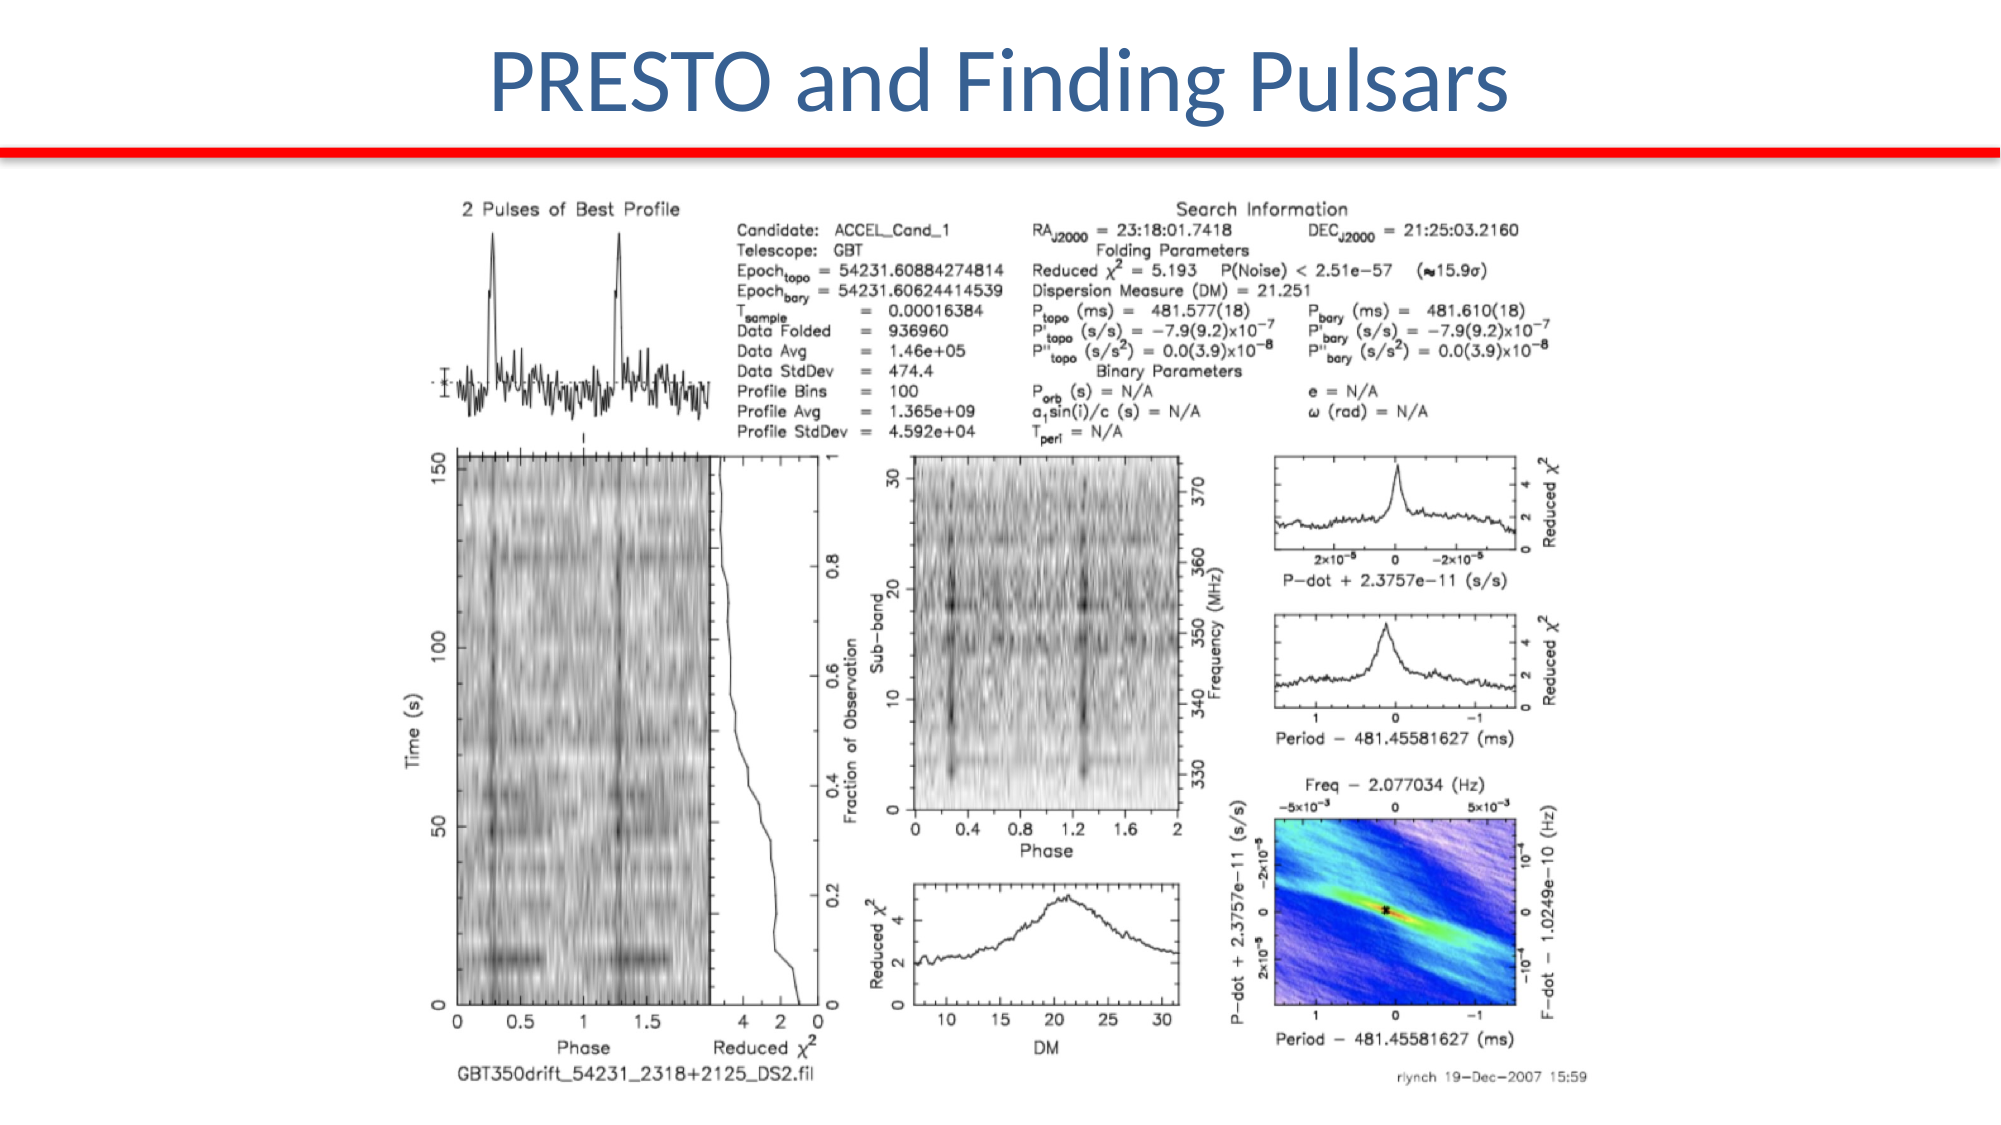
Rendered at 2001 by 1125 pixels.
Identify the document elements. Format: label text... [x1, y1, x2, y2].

title PRESTO and Finding Pulsars [99, 4, 1900, 146]
picture [398, 187, 1597, 1097]
